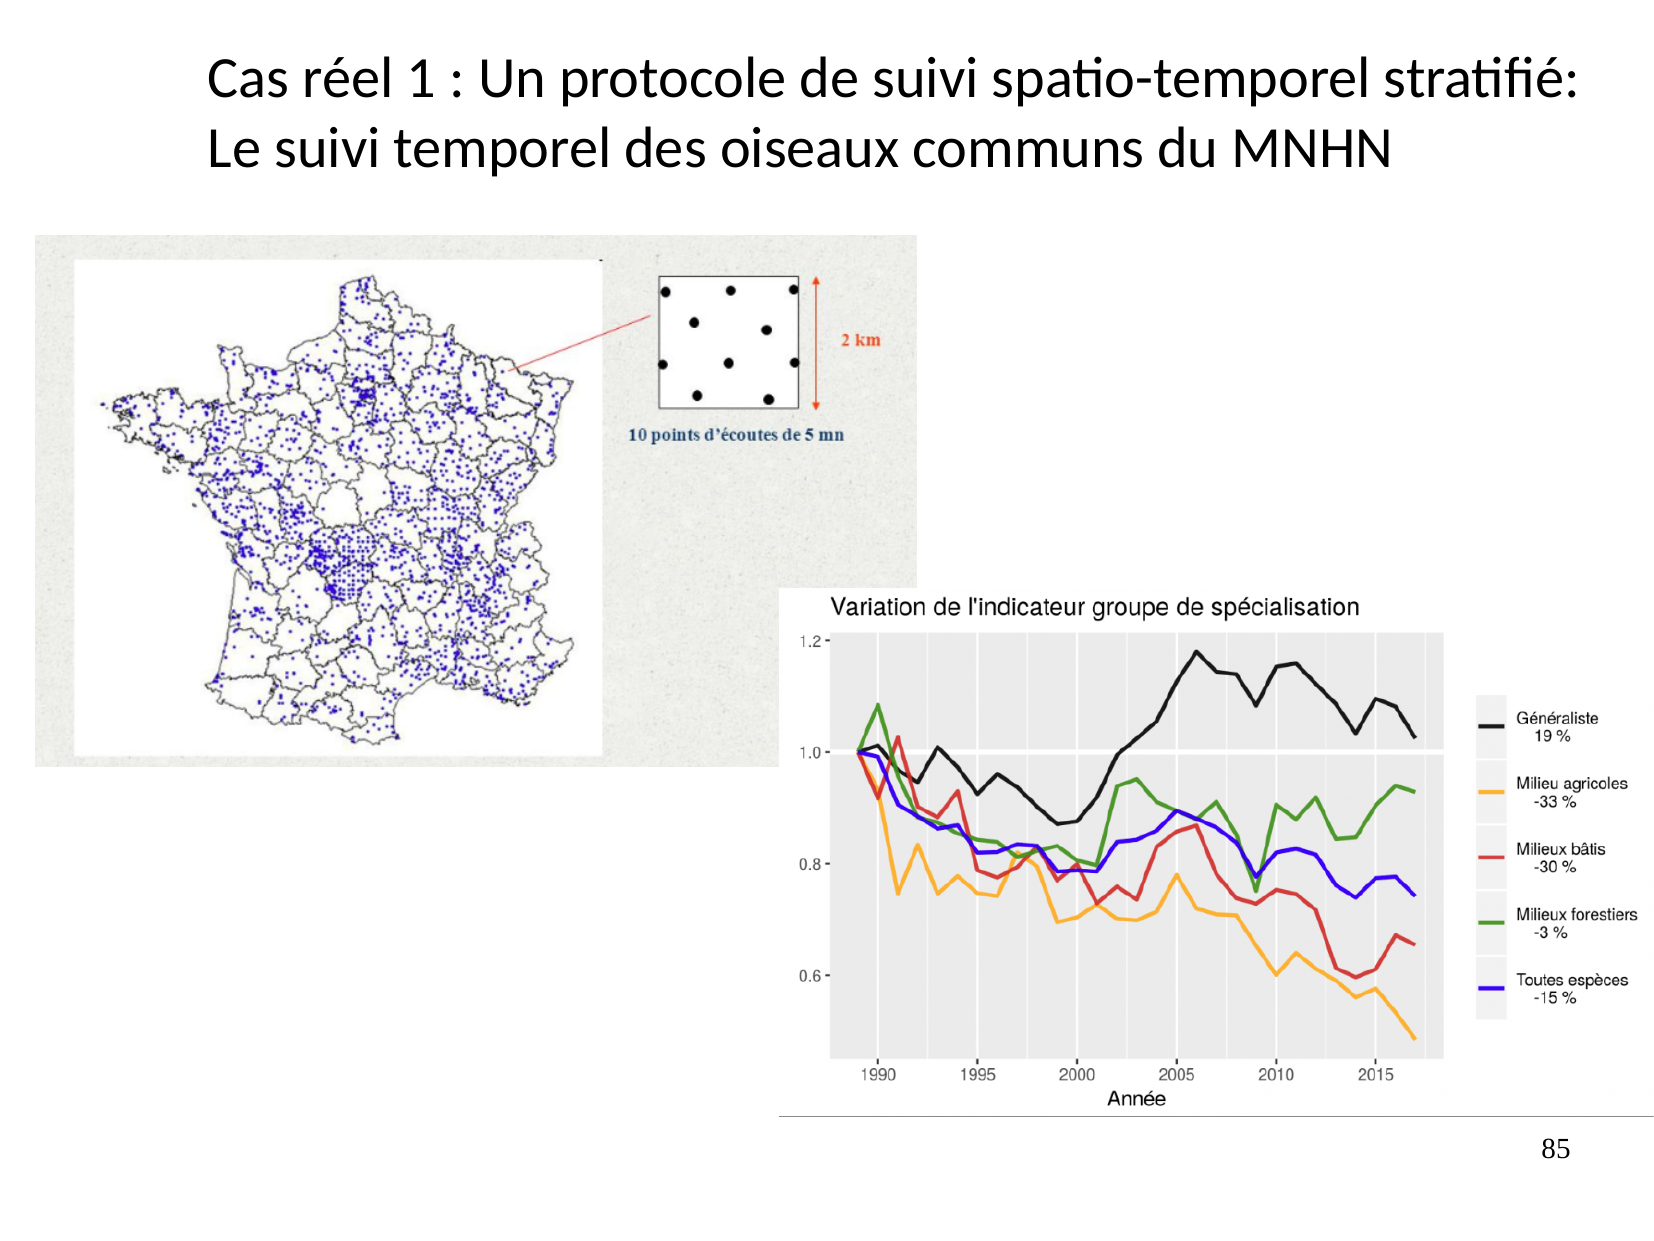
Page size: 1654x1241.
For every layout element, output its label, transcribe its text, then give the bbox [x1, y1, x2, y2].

picture [34, 235, 1654, 1117]
text_box Cas réel 1 : Un protocole de suivi spatio-temporel stratifié: Le suivi temporel des oiseaux communs du MNHN [193, 32, 1654, 187]
slide_number 85 [1185, 1129, 1571, 1216]
